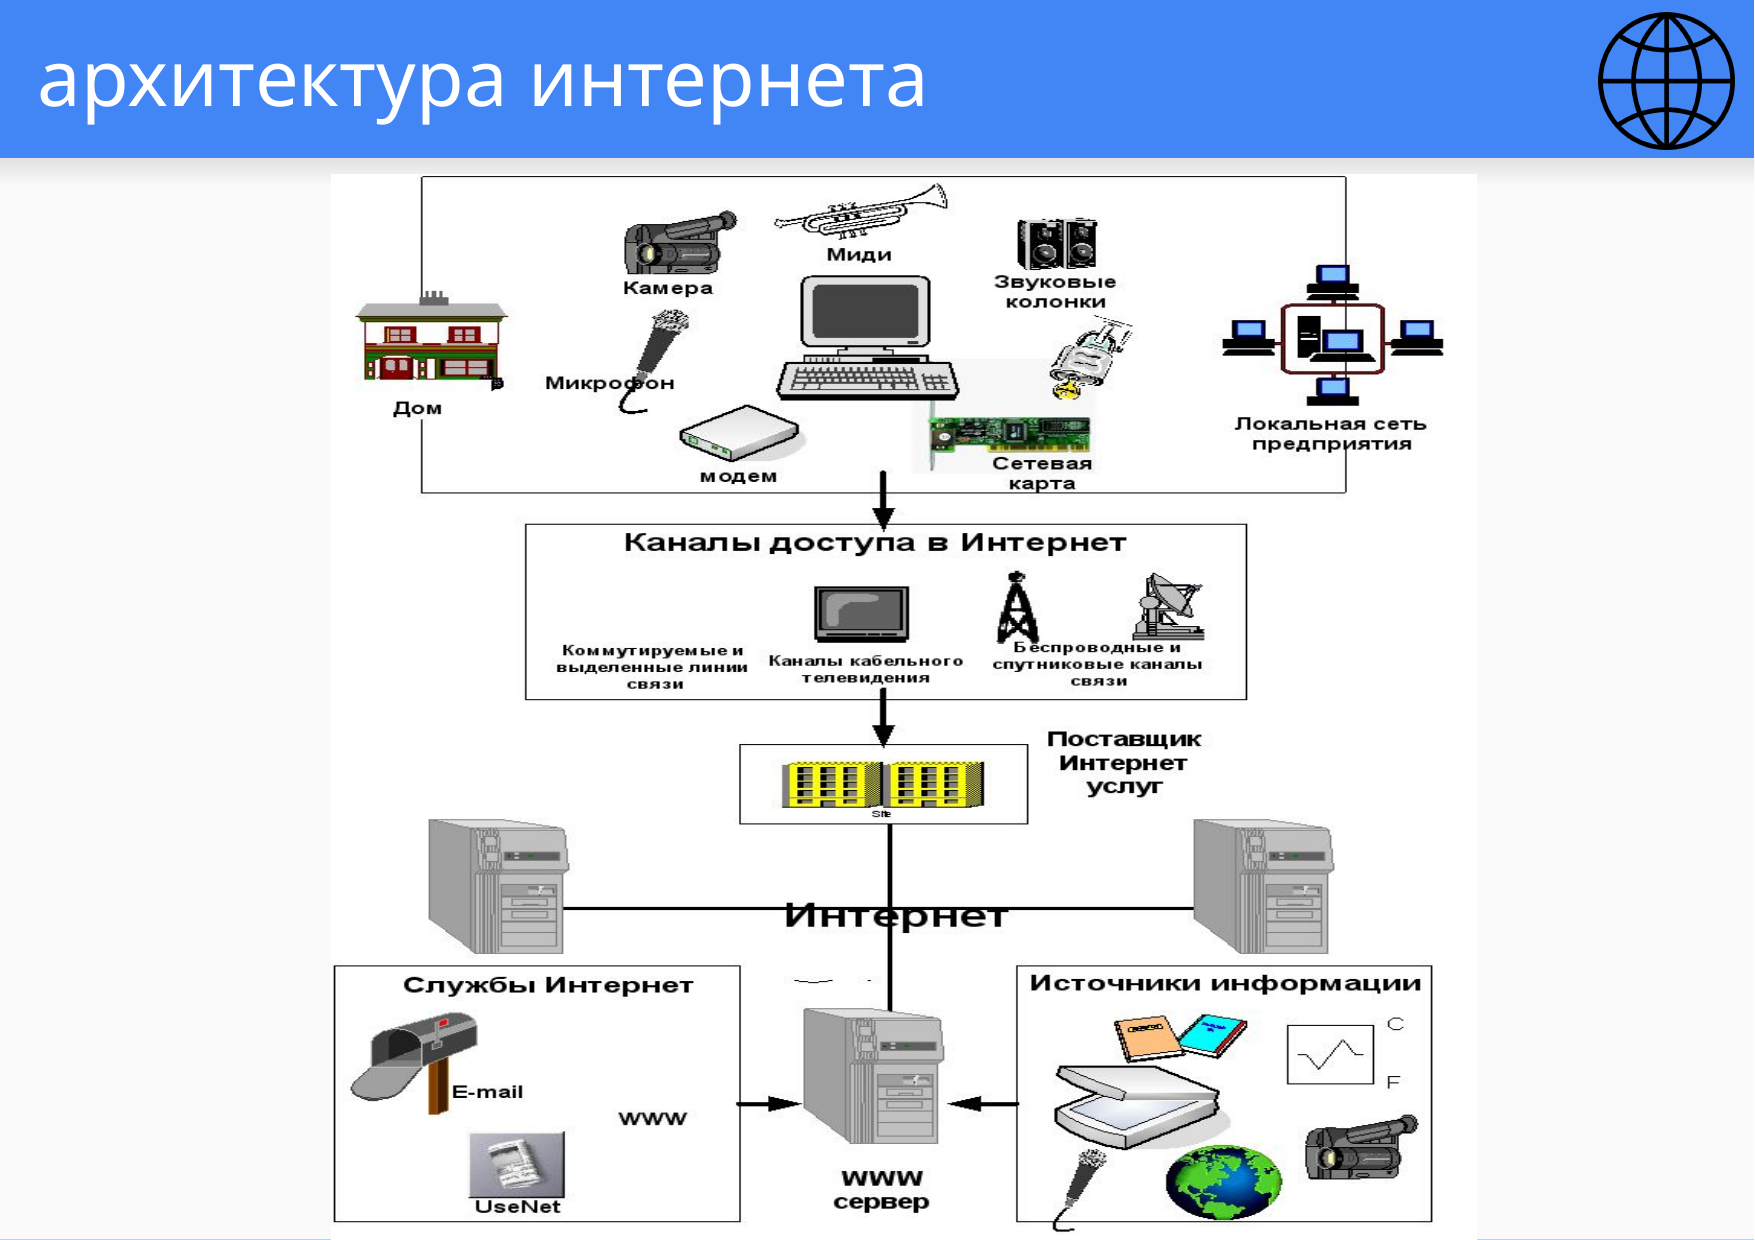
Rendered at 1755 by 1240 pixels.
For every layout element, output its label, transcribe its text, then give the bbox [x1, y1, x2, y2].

picture [1597, 12, 1735, 150]
picture [330, 174, 1477, 1240]
title архитектура интернета [18, 3, 1713, 150]
